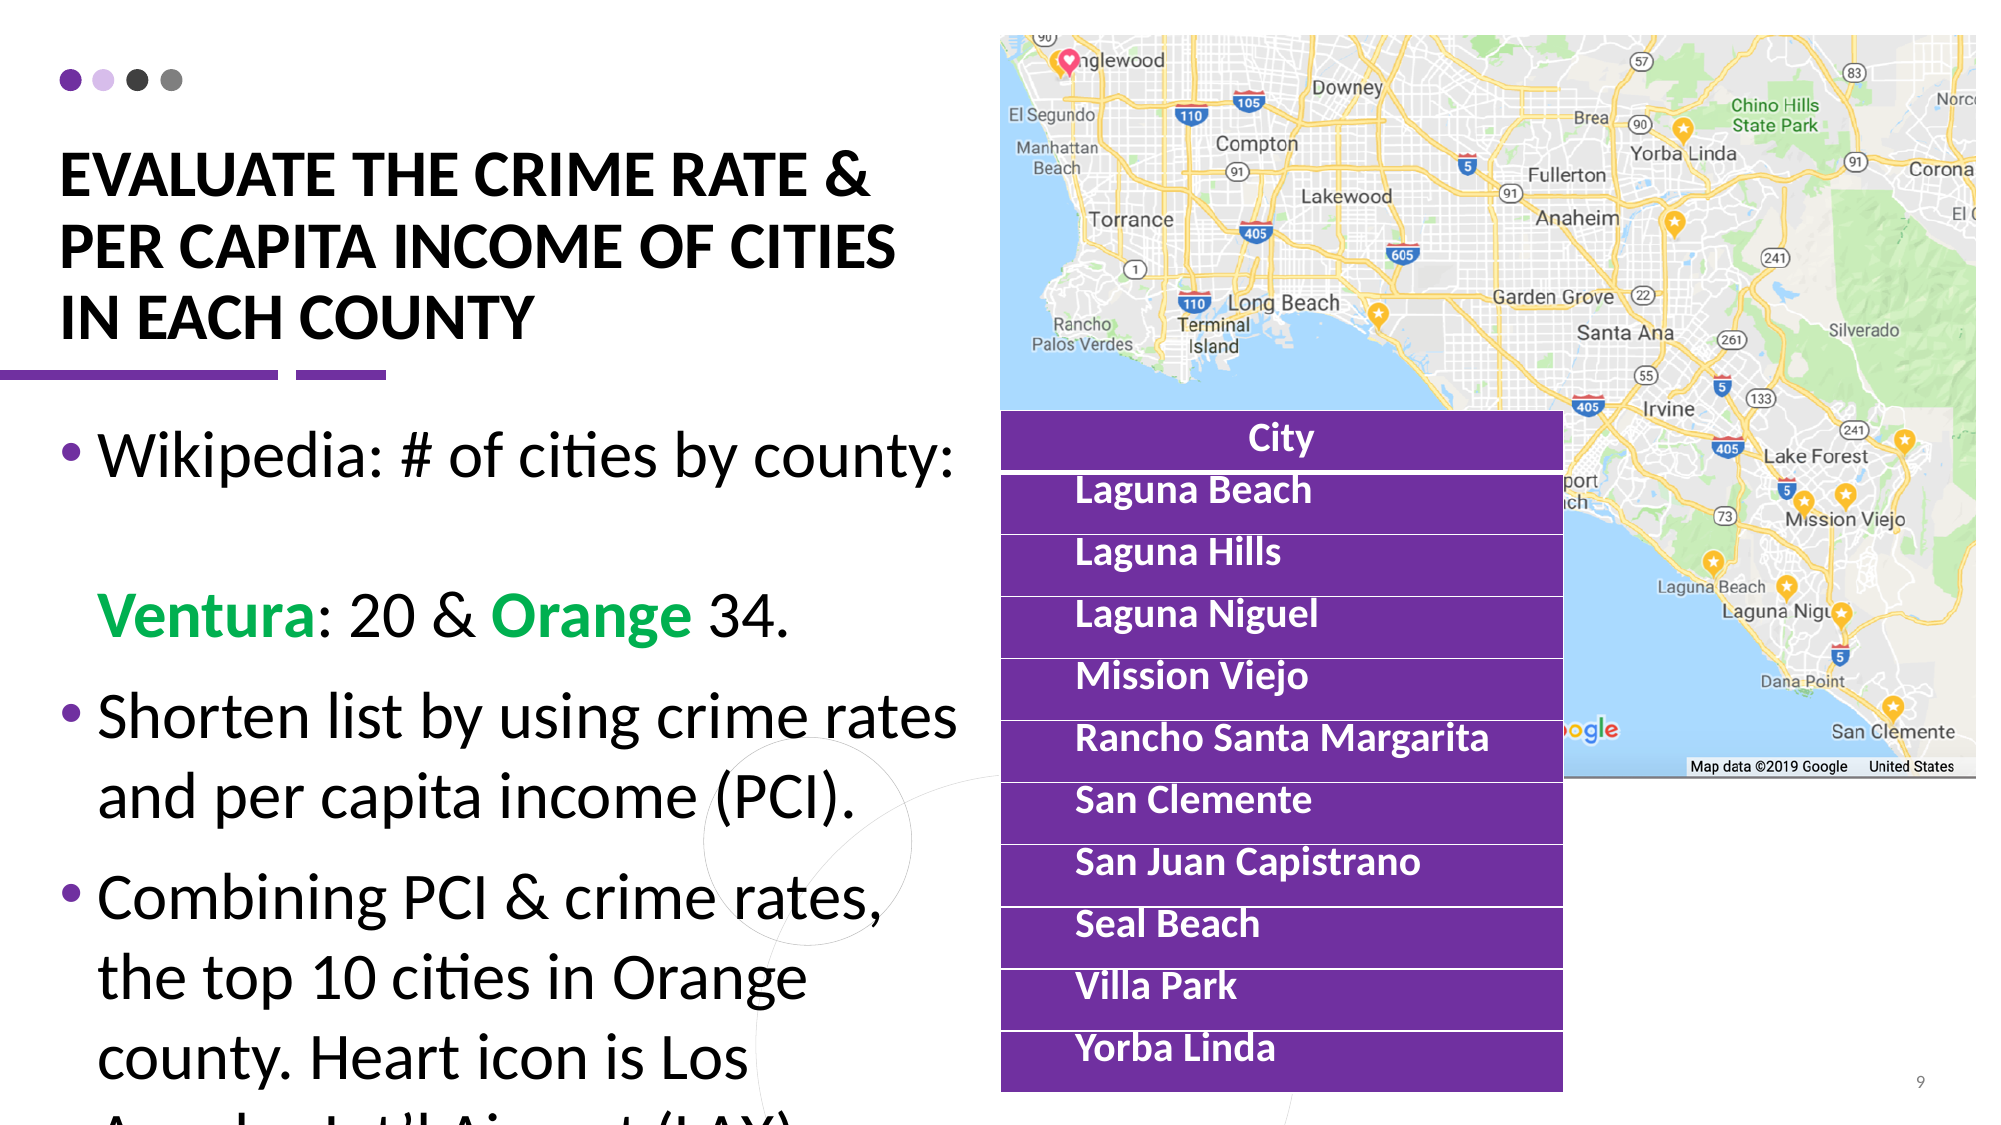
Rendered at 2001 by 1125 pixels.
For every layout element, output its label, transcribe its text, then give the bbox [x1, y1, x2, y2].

table_cell Villa Park [1001, 970, 1563, 1030]
list Wikipedia: # of cities by county: Ventura: 20 & Orange 34. Shorten list by using crime rates and per capita income (PCI). Combining PCI & crime rates, the top 10 cities in Orange county. Heart icon is Los Angeles Int’l Airport (LAX). [59, 411, 969, 1095]
slide_number 9 [1490, 1060, 1941, 1102]
picture [1000, 35, 1976, 780]
table_cell Yorba Linda [1001, 1032, 1563, 1092]
title Evaluate the crime rate & Per capita income of cities in each county [59, 171, 953, 355]
table_cell San Juan Capistrano [1001, 845, 1563, 906]
table_cell San Clemente [1001, 783, 1563, 844]
table_cell Seal Beach [1001, 908, 1563, 968]
